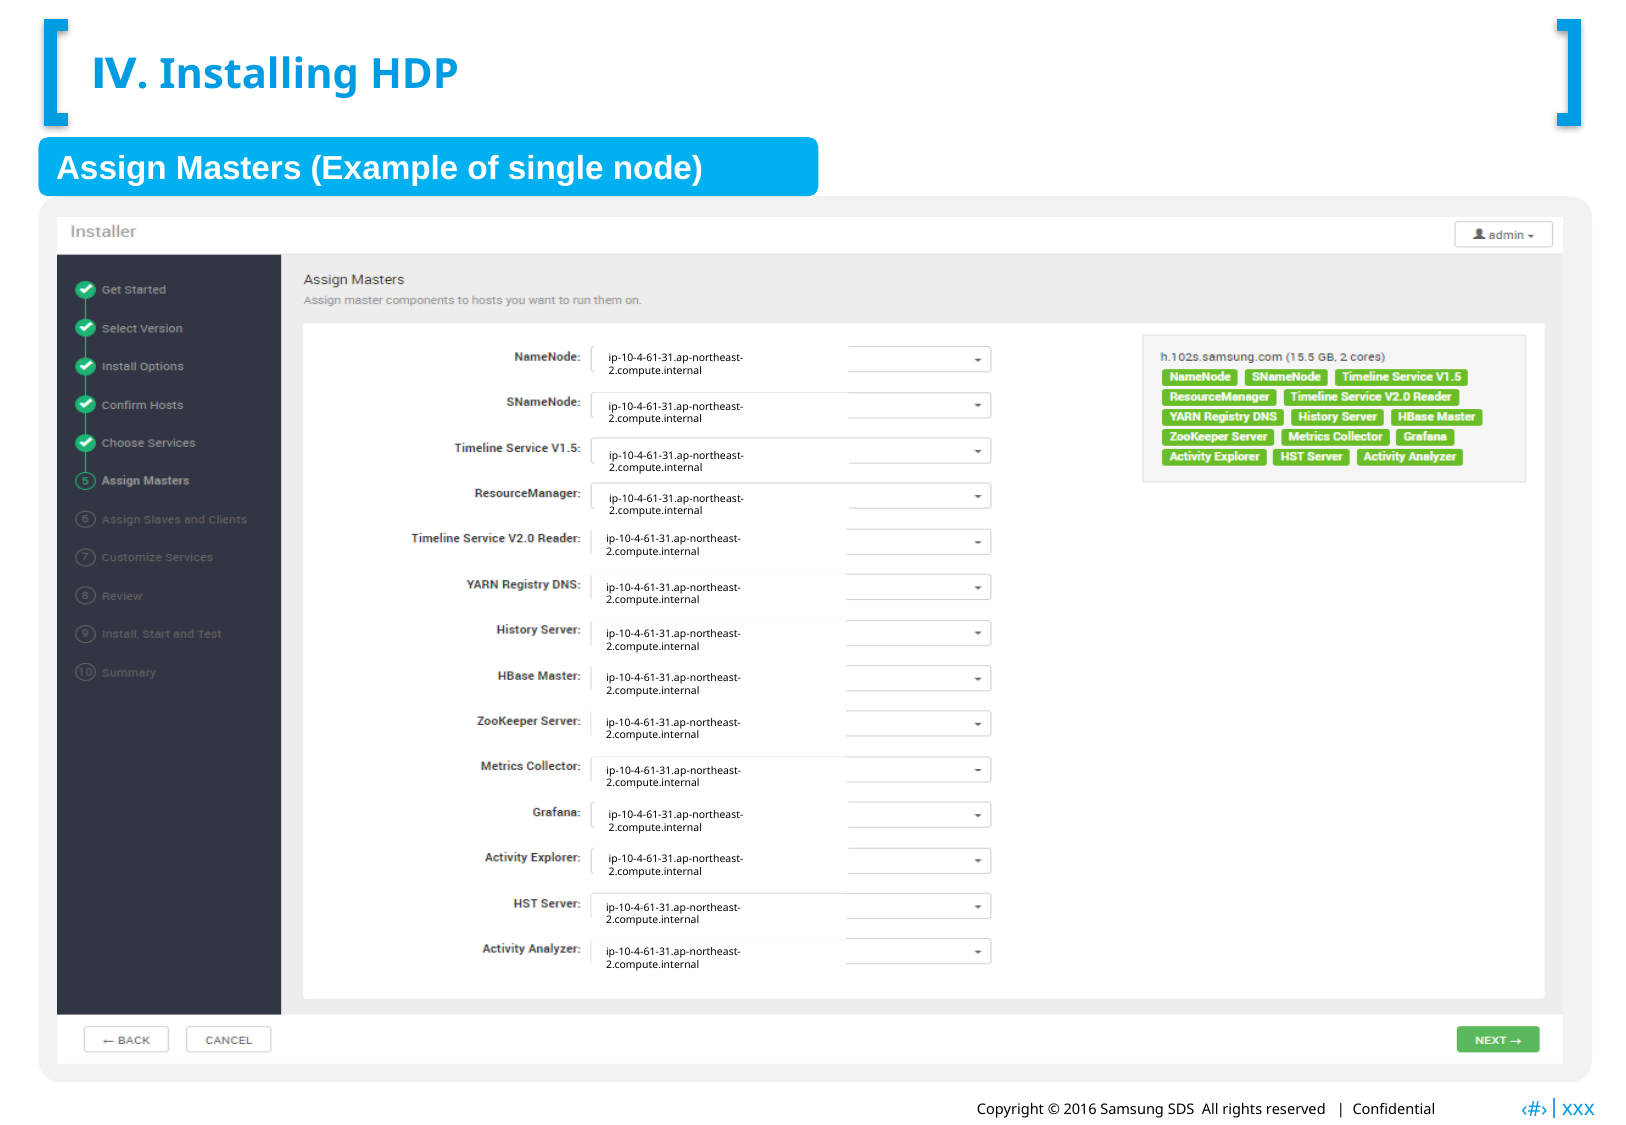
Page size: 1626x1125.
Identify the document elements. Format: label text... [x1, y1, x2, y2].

text_box [36, 194, 1595, 1085]
title Ⅳ. Installing HDP [90, 33, 1439, 111]
text_box Assign Masters (Example of single node) [36, 135, 821, 199]
picture [57, 217, 1563, 1065]
